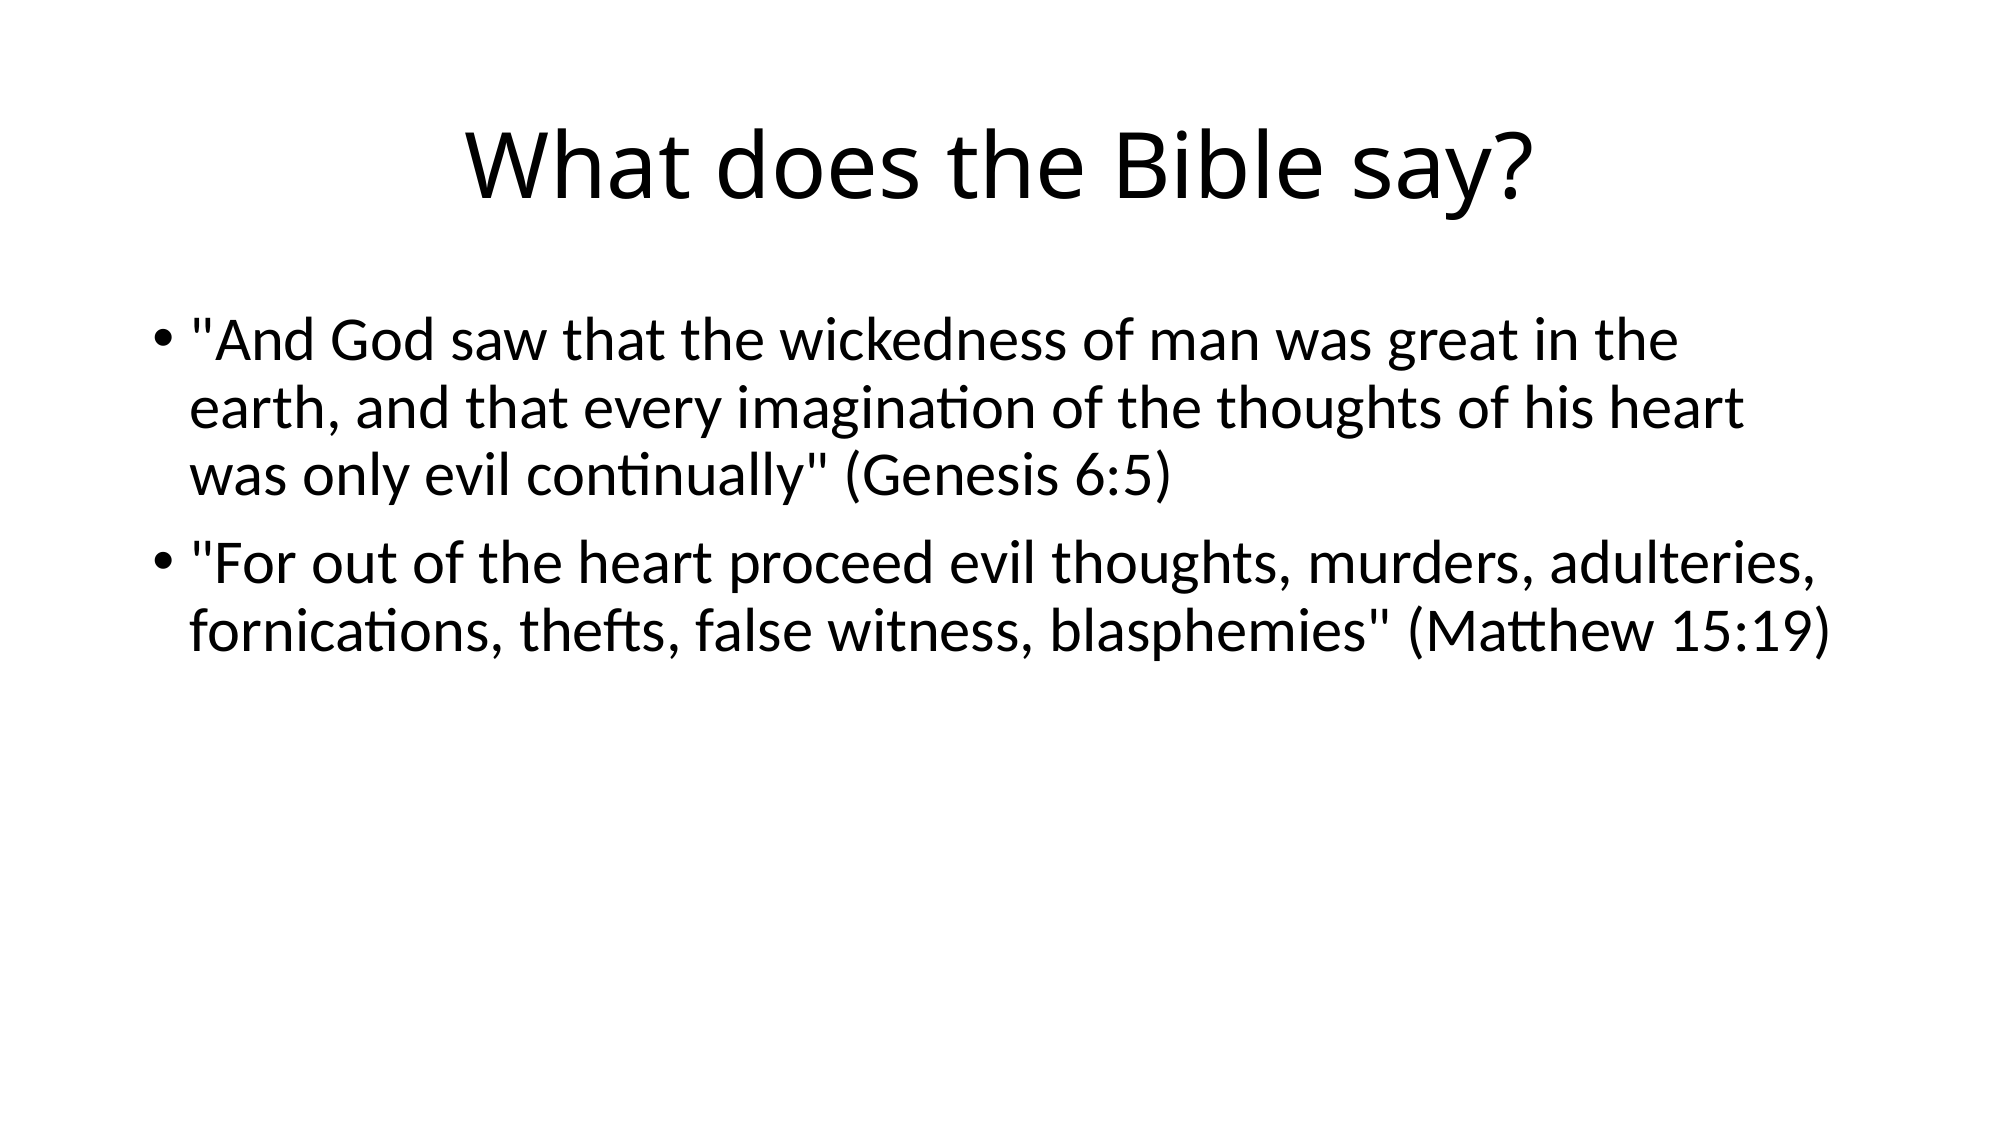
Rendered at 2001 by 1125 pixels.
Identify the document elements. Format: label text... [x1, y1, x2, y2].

list "And God saw that the wickedness of man was great in the earth, and that every imagination of the thoughts of his heart was only evil continually" (Genesis 6:5) "For out of the heart proceed evil thoughts, murders, adulteries, fornications, thefts, false witness, blasphemies" (Matthew 15:19) [137, 299, 1863, 1014]
title What does the Bible say? [137, 59, 1863, 278]
